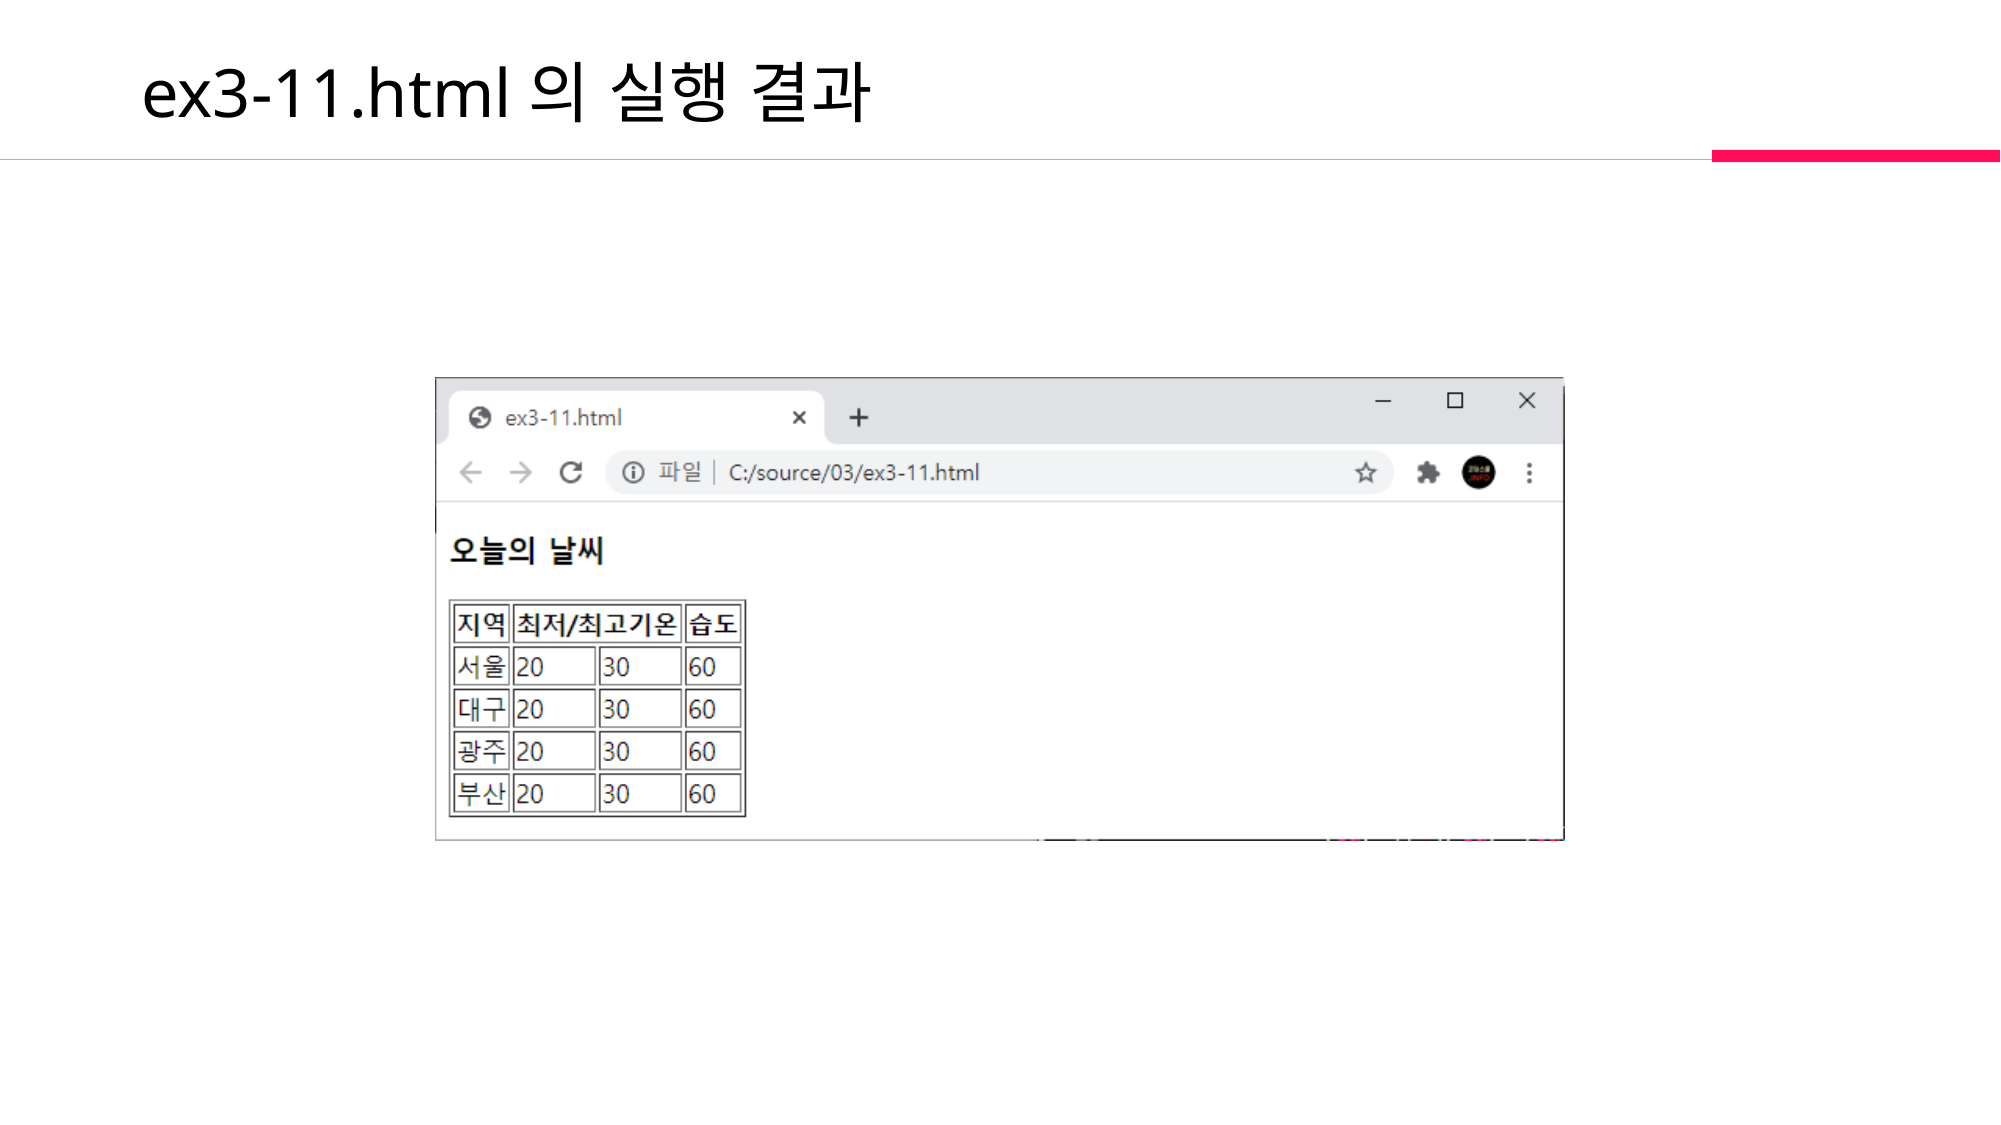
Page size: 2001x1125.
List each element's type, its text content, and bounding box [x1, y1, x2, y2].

text_box ex3-11.html의 실행 결과 [126, 43, 1148, 139]
text_box [1711, 149, 2000, 159]
picture [435, 377, 1565, 841]
